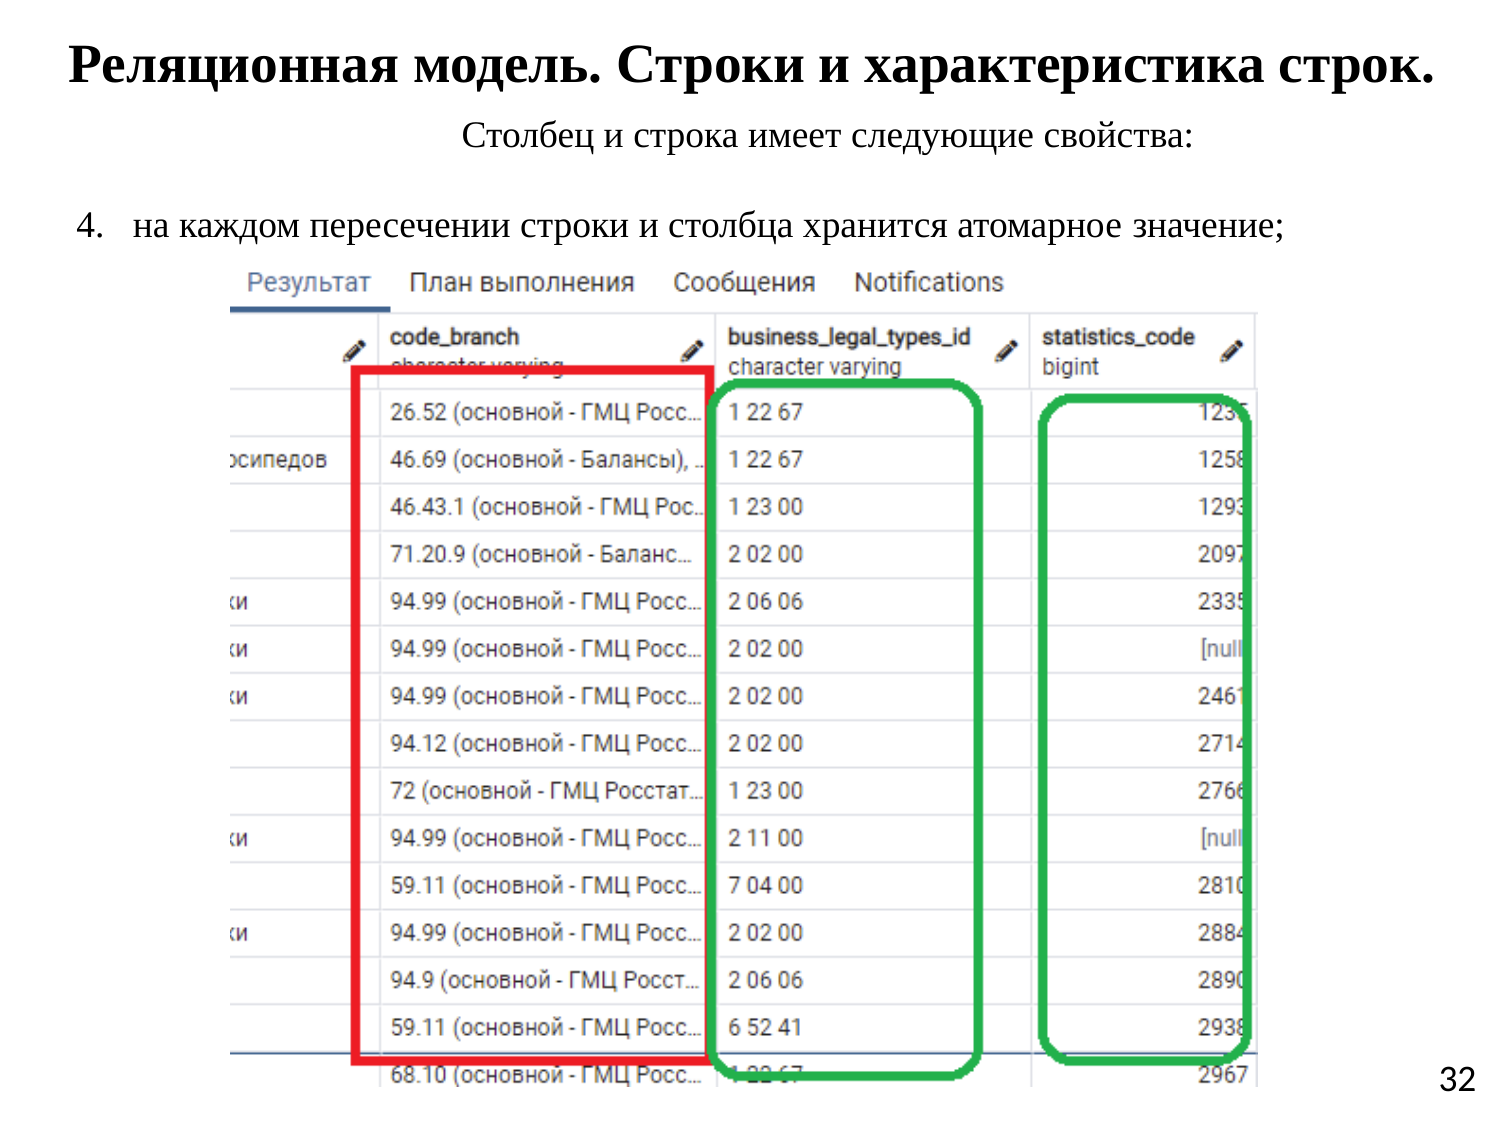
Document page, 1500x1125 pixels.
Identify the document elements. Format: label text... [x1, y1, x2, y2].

picture [229, 253, 1259, 1088]
title Реляционная модель. Строки и характеристика строк. [32, 19, 1473, 102]
text_box 32 [1423, 1046, 1492, 1107]
text_box Столбец и строка имеет следующие свойства: на каждом пересечении строки и столбца хранится атомарное значение; [61, 102, 1445, 253]
